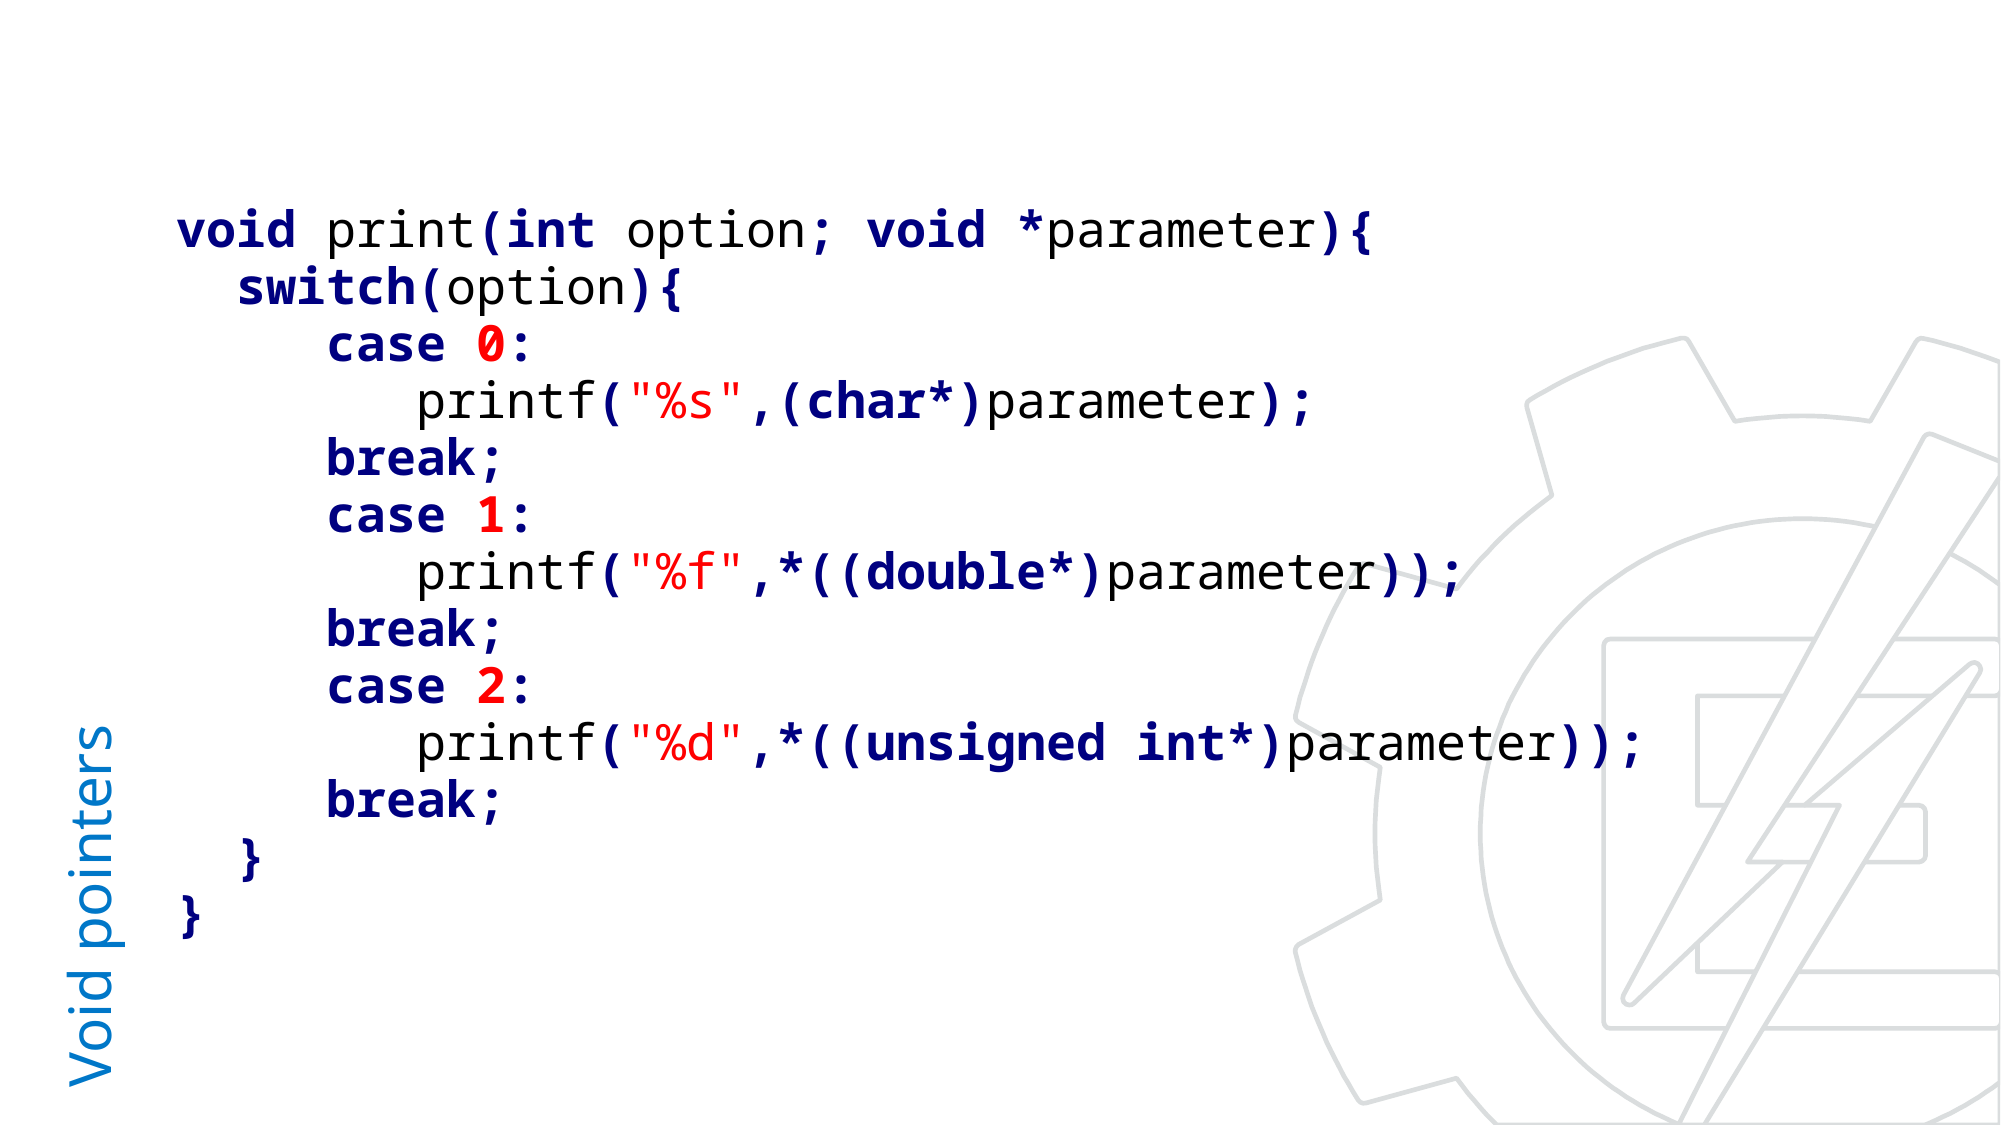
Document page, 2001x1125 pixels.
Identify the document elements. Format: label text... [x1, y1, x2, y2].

list void print(int option; void *parameter){ switch(option){ case 0: printf("%s",(char*)parameter); break; case 1: printf("%f",*((double*)parameter)); break; case 2: printf("%d",*((unsigned int*)parameter)); break; } } [161, 42, 1863, 1103]
title Void pointers [36, 42, 150, 1103]
